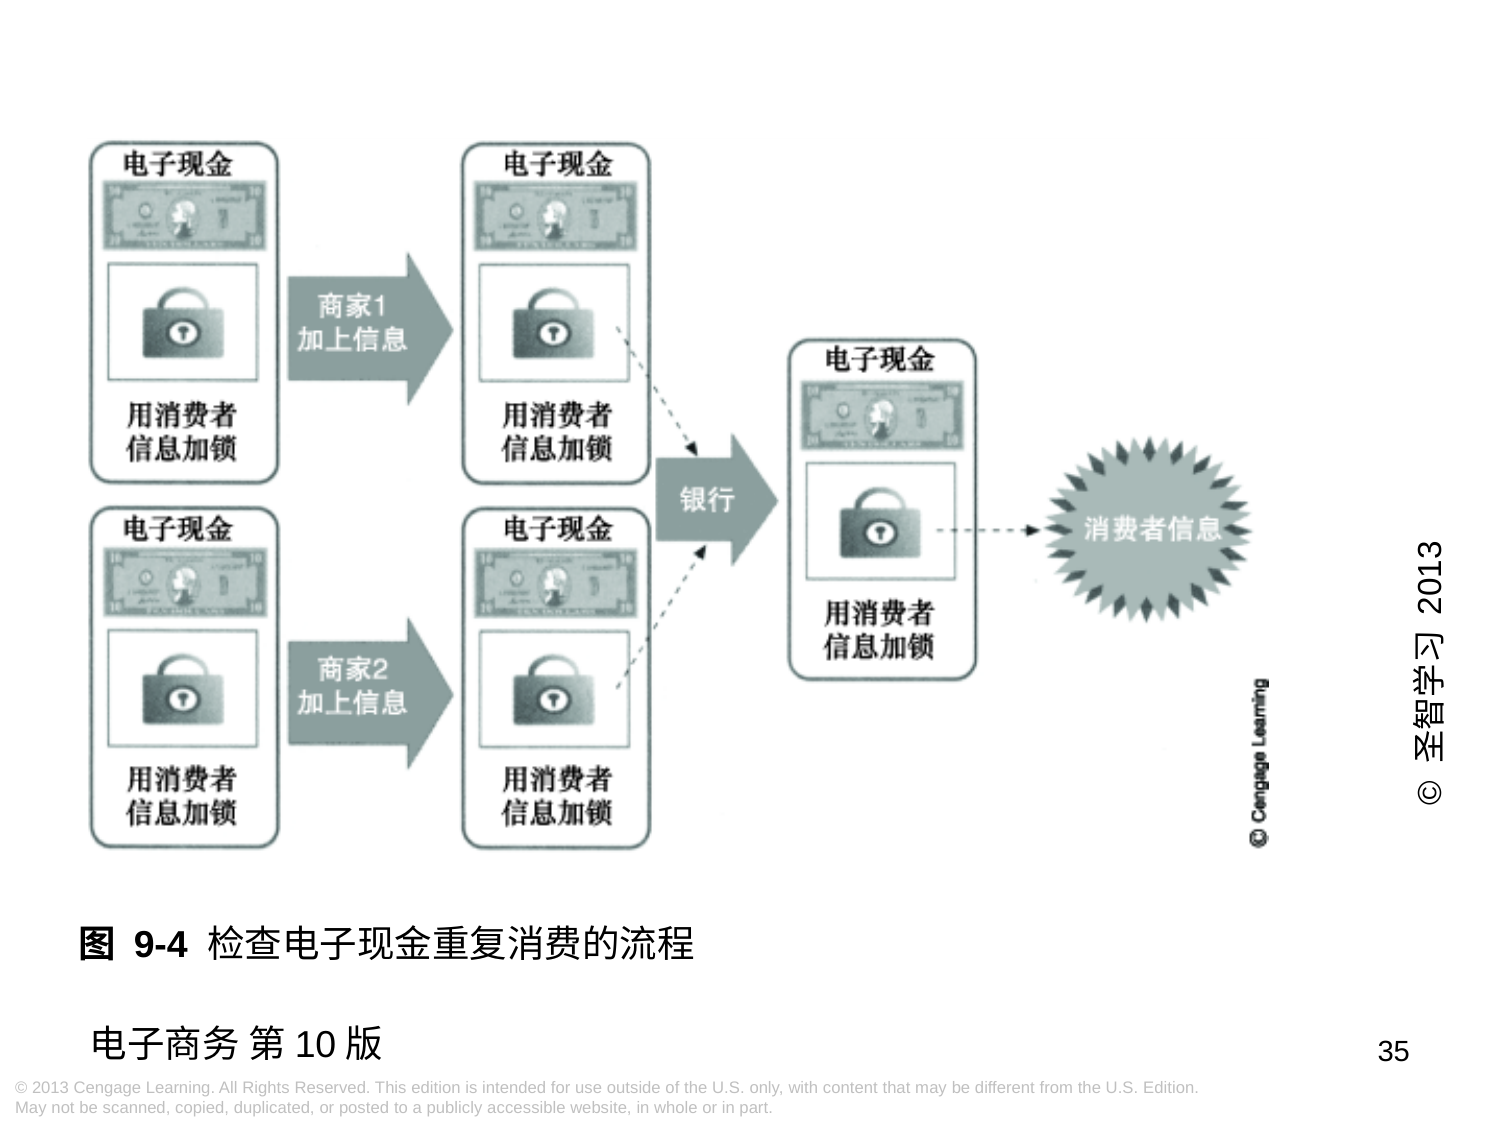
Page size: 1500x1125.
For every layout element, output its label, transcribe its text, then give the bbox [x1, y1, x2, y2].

text_box 图 9-4 检查电子现金重复消费的流程 [63, 912, 710, 973]
picture [87, 137, 1270, 857]
text_box © 圣智学习 2013 [1400, 526, 1456, 821]
slide_number 35 [1074, 1024, 1426, 1103]
